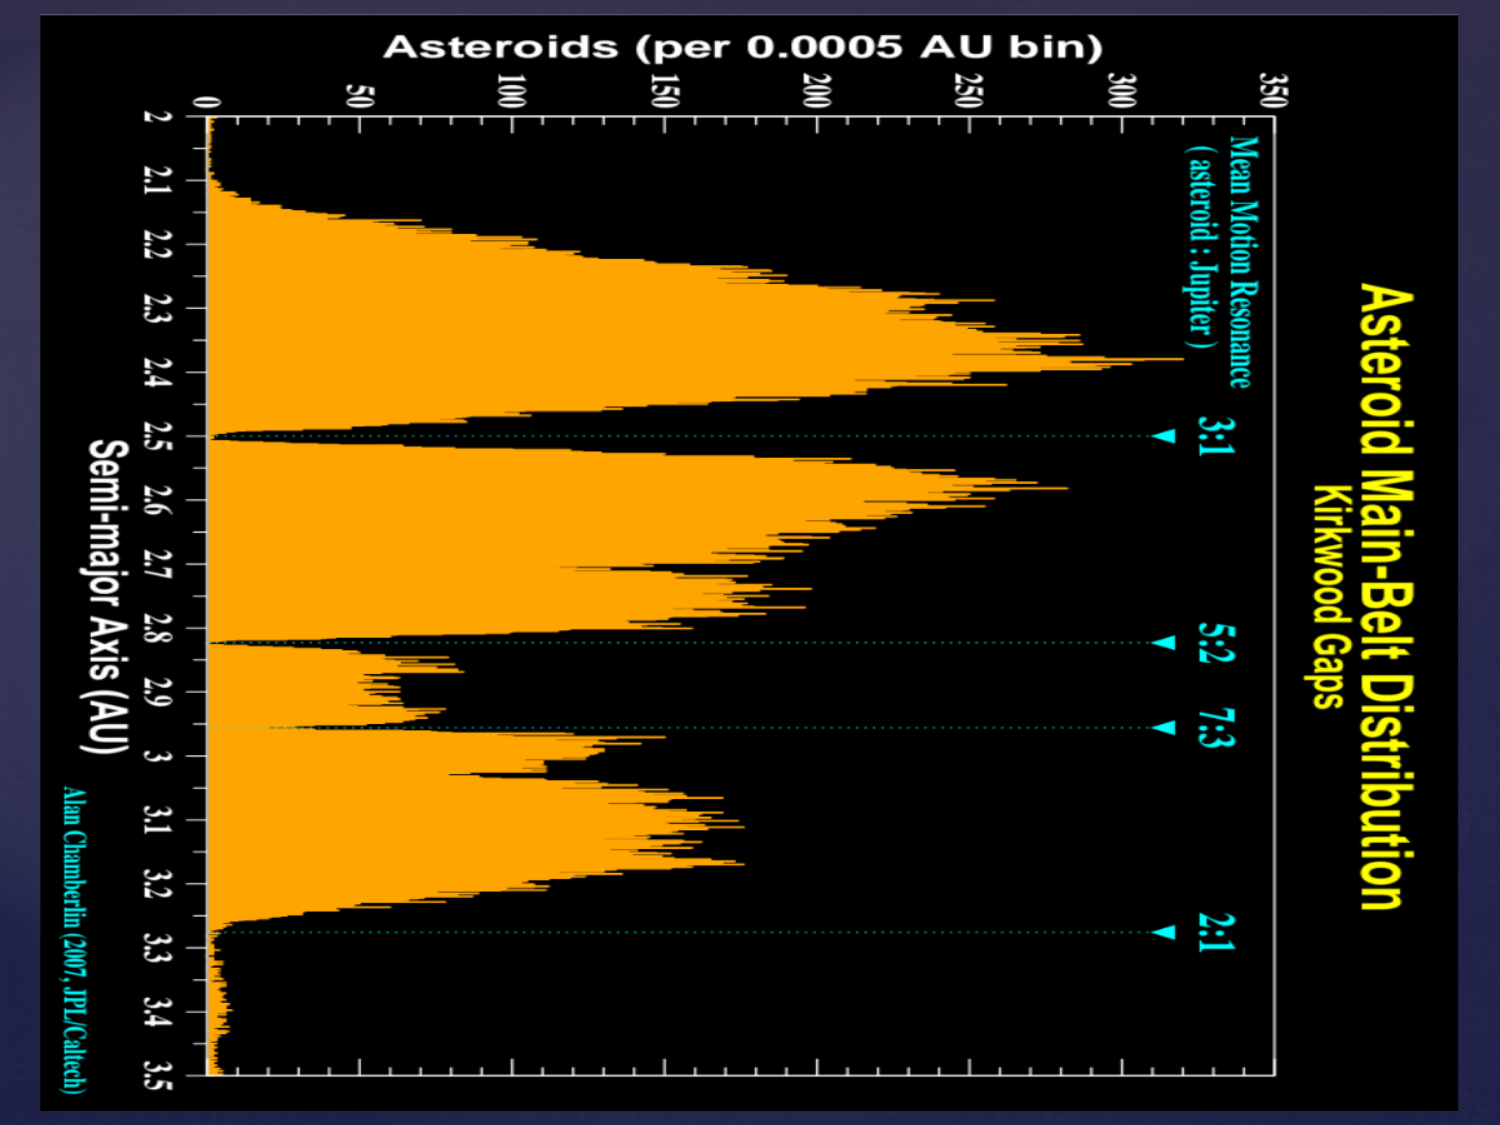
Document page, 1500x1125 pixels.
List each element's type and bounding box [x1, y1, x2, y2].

picture [200, 0, 1298, 1125]
